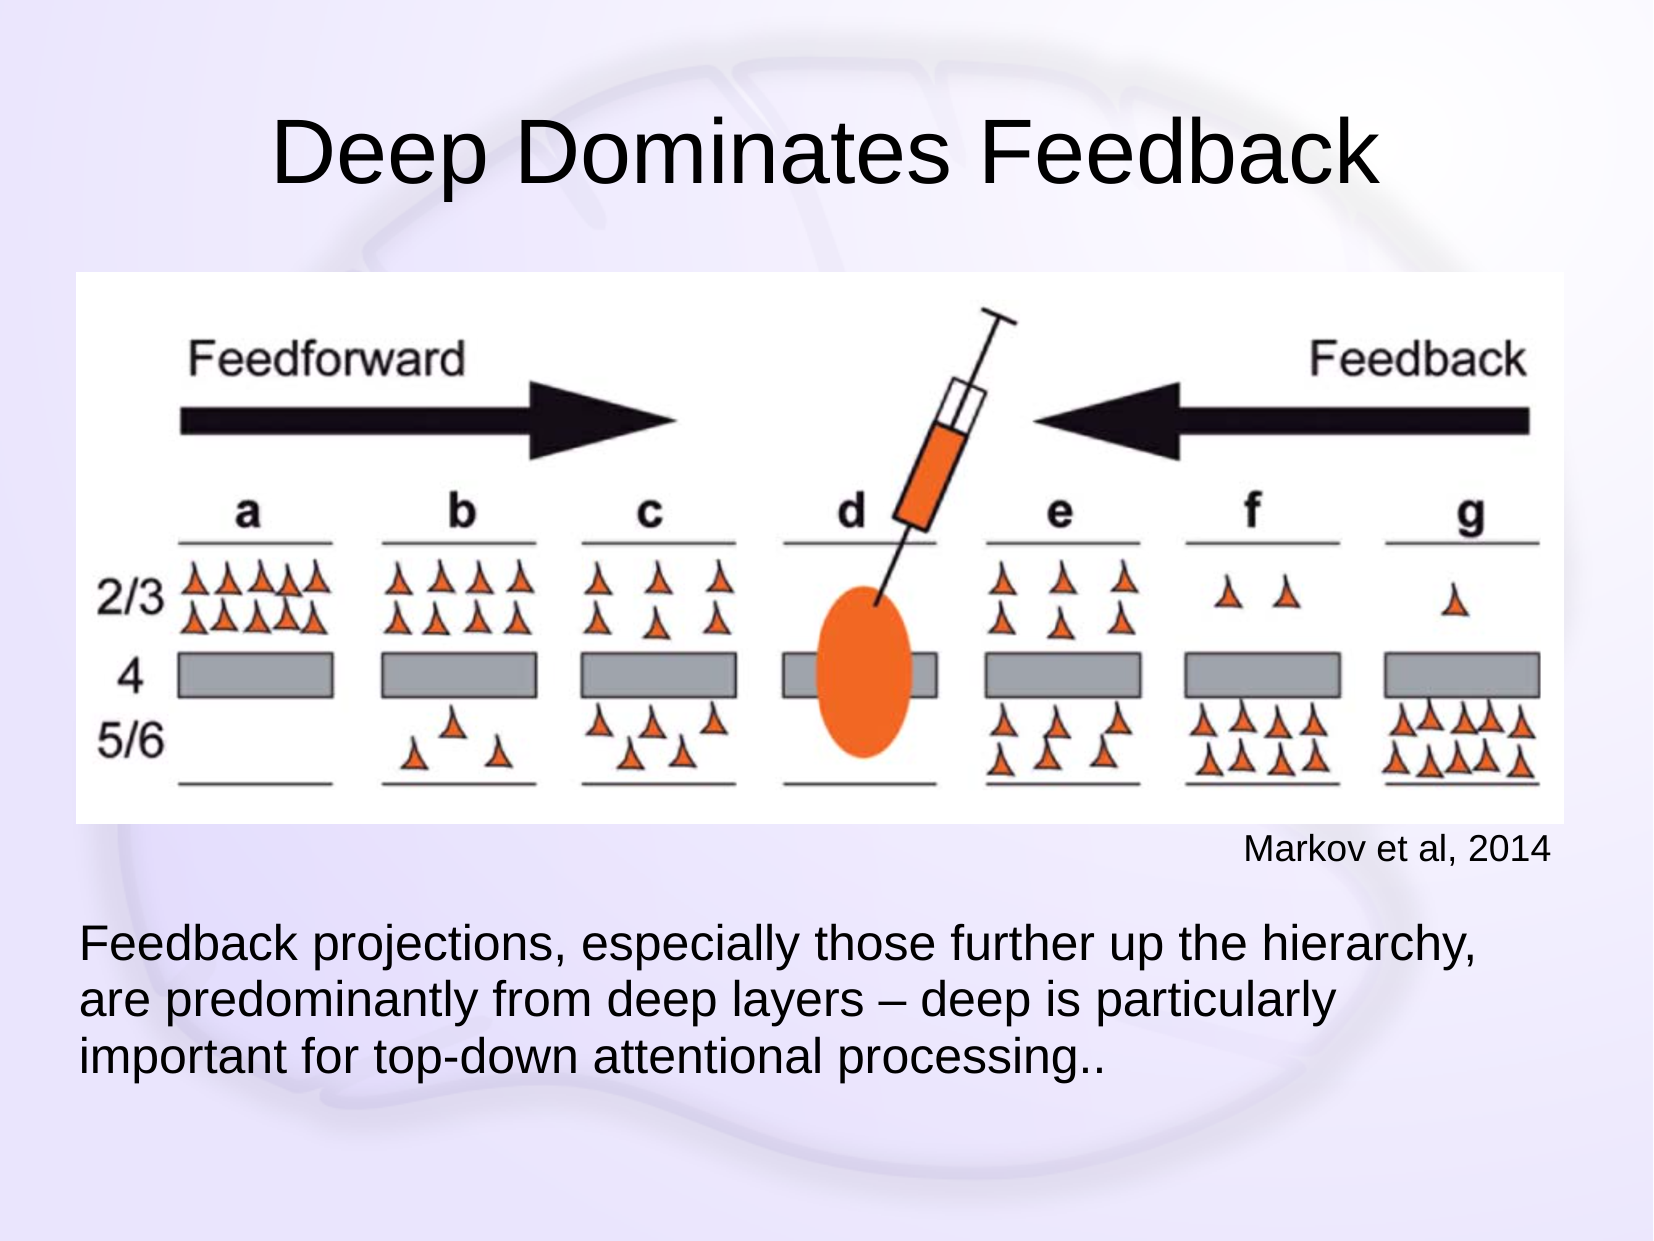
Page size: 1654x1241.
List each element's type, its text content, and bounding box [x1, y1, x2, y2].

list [76, 269, 1565, 828]
text_box Feedback projections, especially those further up the hierarchy, are predominantly from deep layers – deep is particularly important for top-down attentional processing.. [64, 907, 1564, 1092]
text_box Markov et al, 2014 [1228, 832, 1567, 878]
picture [0, 0, 1654, 1241]
title Deep Dominates Feedback [82, 49, 1571, 257]
